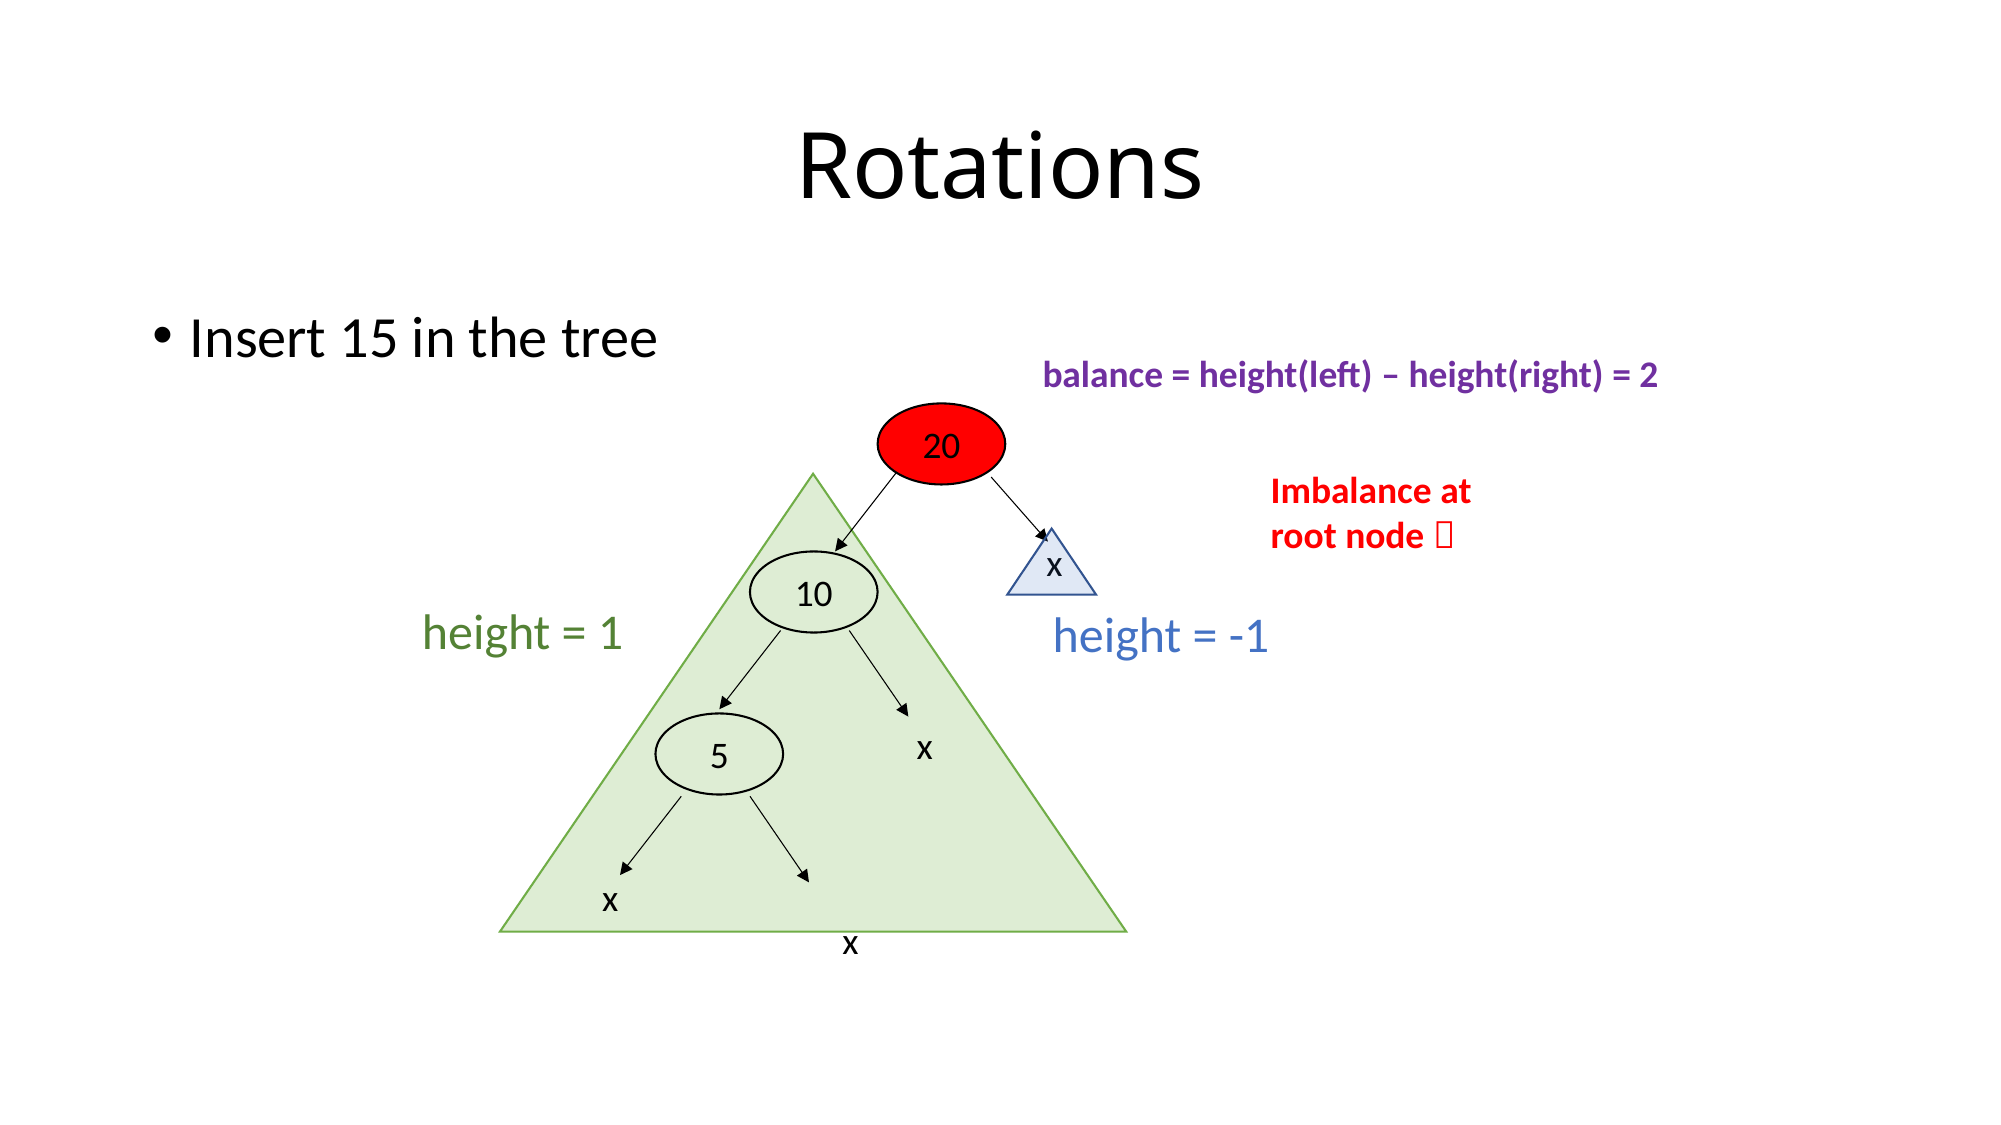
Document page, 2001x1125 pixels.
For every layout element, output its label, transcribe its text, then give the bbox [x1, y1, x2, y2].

text_box [1005, 526, 1097, 596]
text_box 5 [654, 712, 785, 796]
title Rotations [137, 59, 1863, 278]
text_box height = -1 [1037, 594, 1314, 670]
text_box x [1056, 531, 1078, 564]
text_box balance = height(left) – height(right) = 2 [1027, 342, 1779, 403]
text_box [619, 796, 682, 876]
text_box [749, 796, 809, 883]
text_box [835, 472, 897, 552]
text_box height = 1 [407, 591, 683, 667]
text_box x [827, 909, 875, 970]
list Insert 15 in the tree [137, 299, 1863, 1014]
text_box 10 [748, 550, 879, 634]
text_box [991, 477, 1048, 542]
text_box x [1031, 542, 1040, 556]
text_box x [901, 715, 949, 775]
text_box Imbalance at root node  [1255, 458, 1526, 564]
text_box x [587, 866, 634, 927]
text_box 20 [876, 402, 1007, 486]
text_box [849, 630, 909, 717]
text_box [719, 630, 781, 710]
